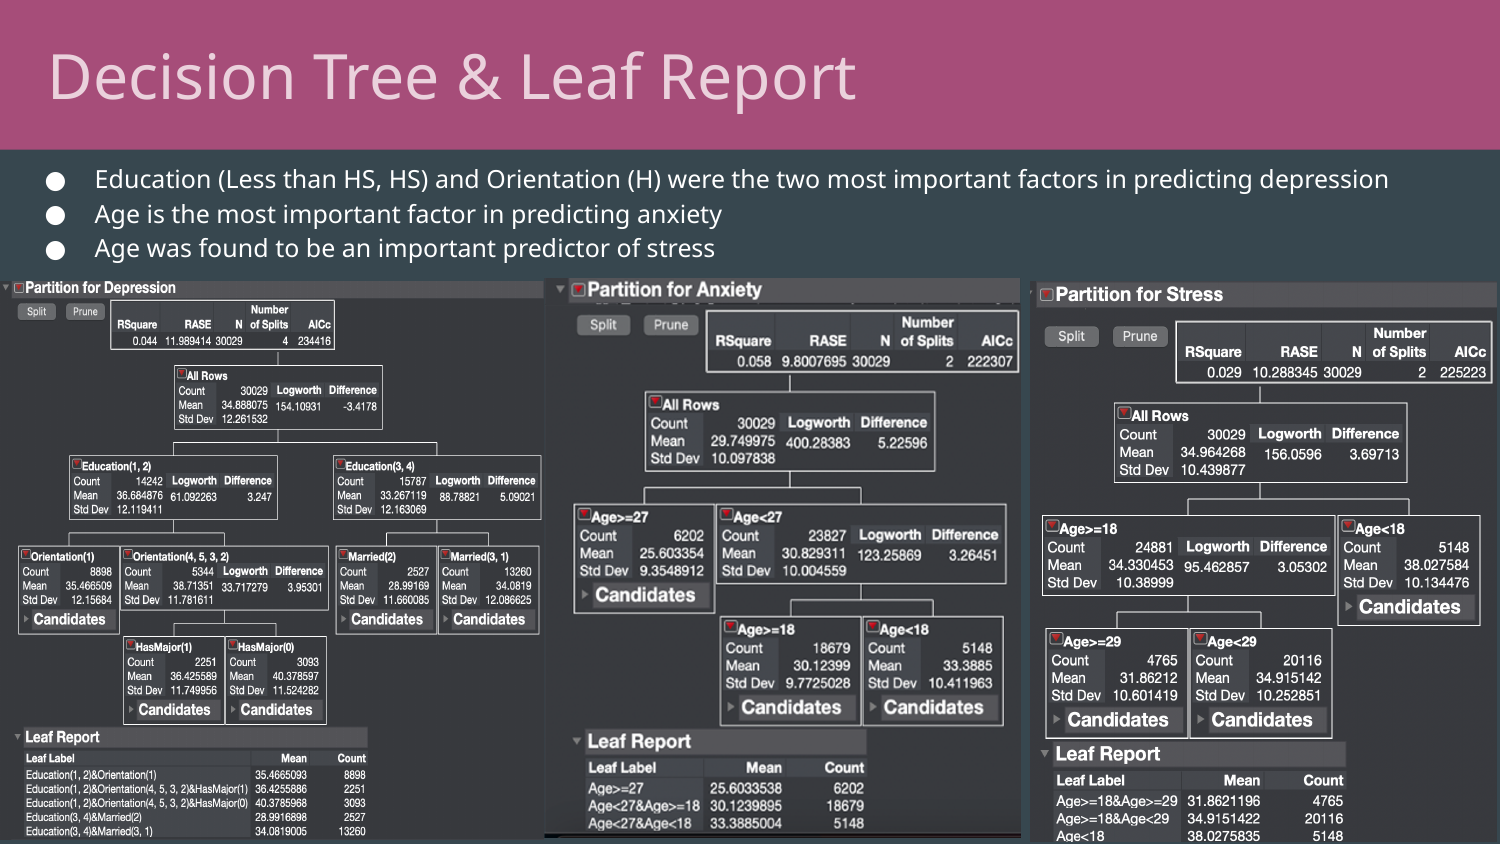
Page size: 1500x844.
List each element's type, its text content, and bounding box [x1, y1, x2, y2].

text_box [1496, 149, 1500, 235]
picture [1029, 280, 1500, 842]
text_box Decision Tree & Leaf Report [0, 0, 1500, 150]
picture [0, 276, 1021, 840]
list [1022, 278, 1449, 282]
text_box Education (Less than HS, HS) and Orientation (H) were the two most important factors in predicting depression Age is the most important factor in predicting anxiety Age was found to be an important predictor of stress [4, 144, 1496, 278]
